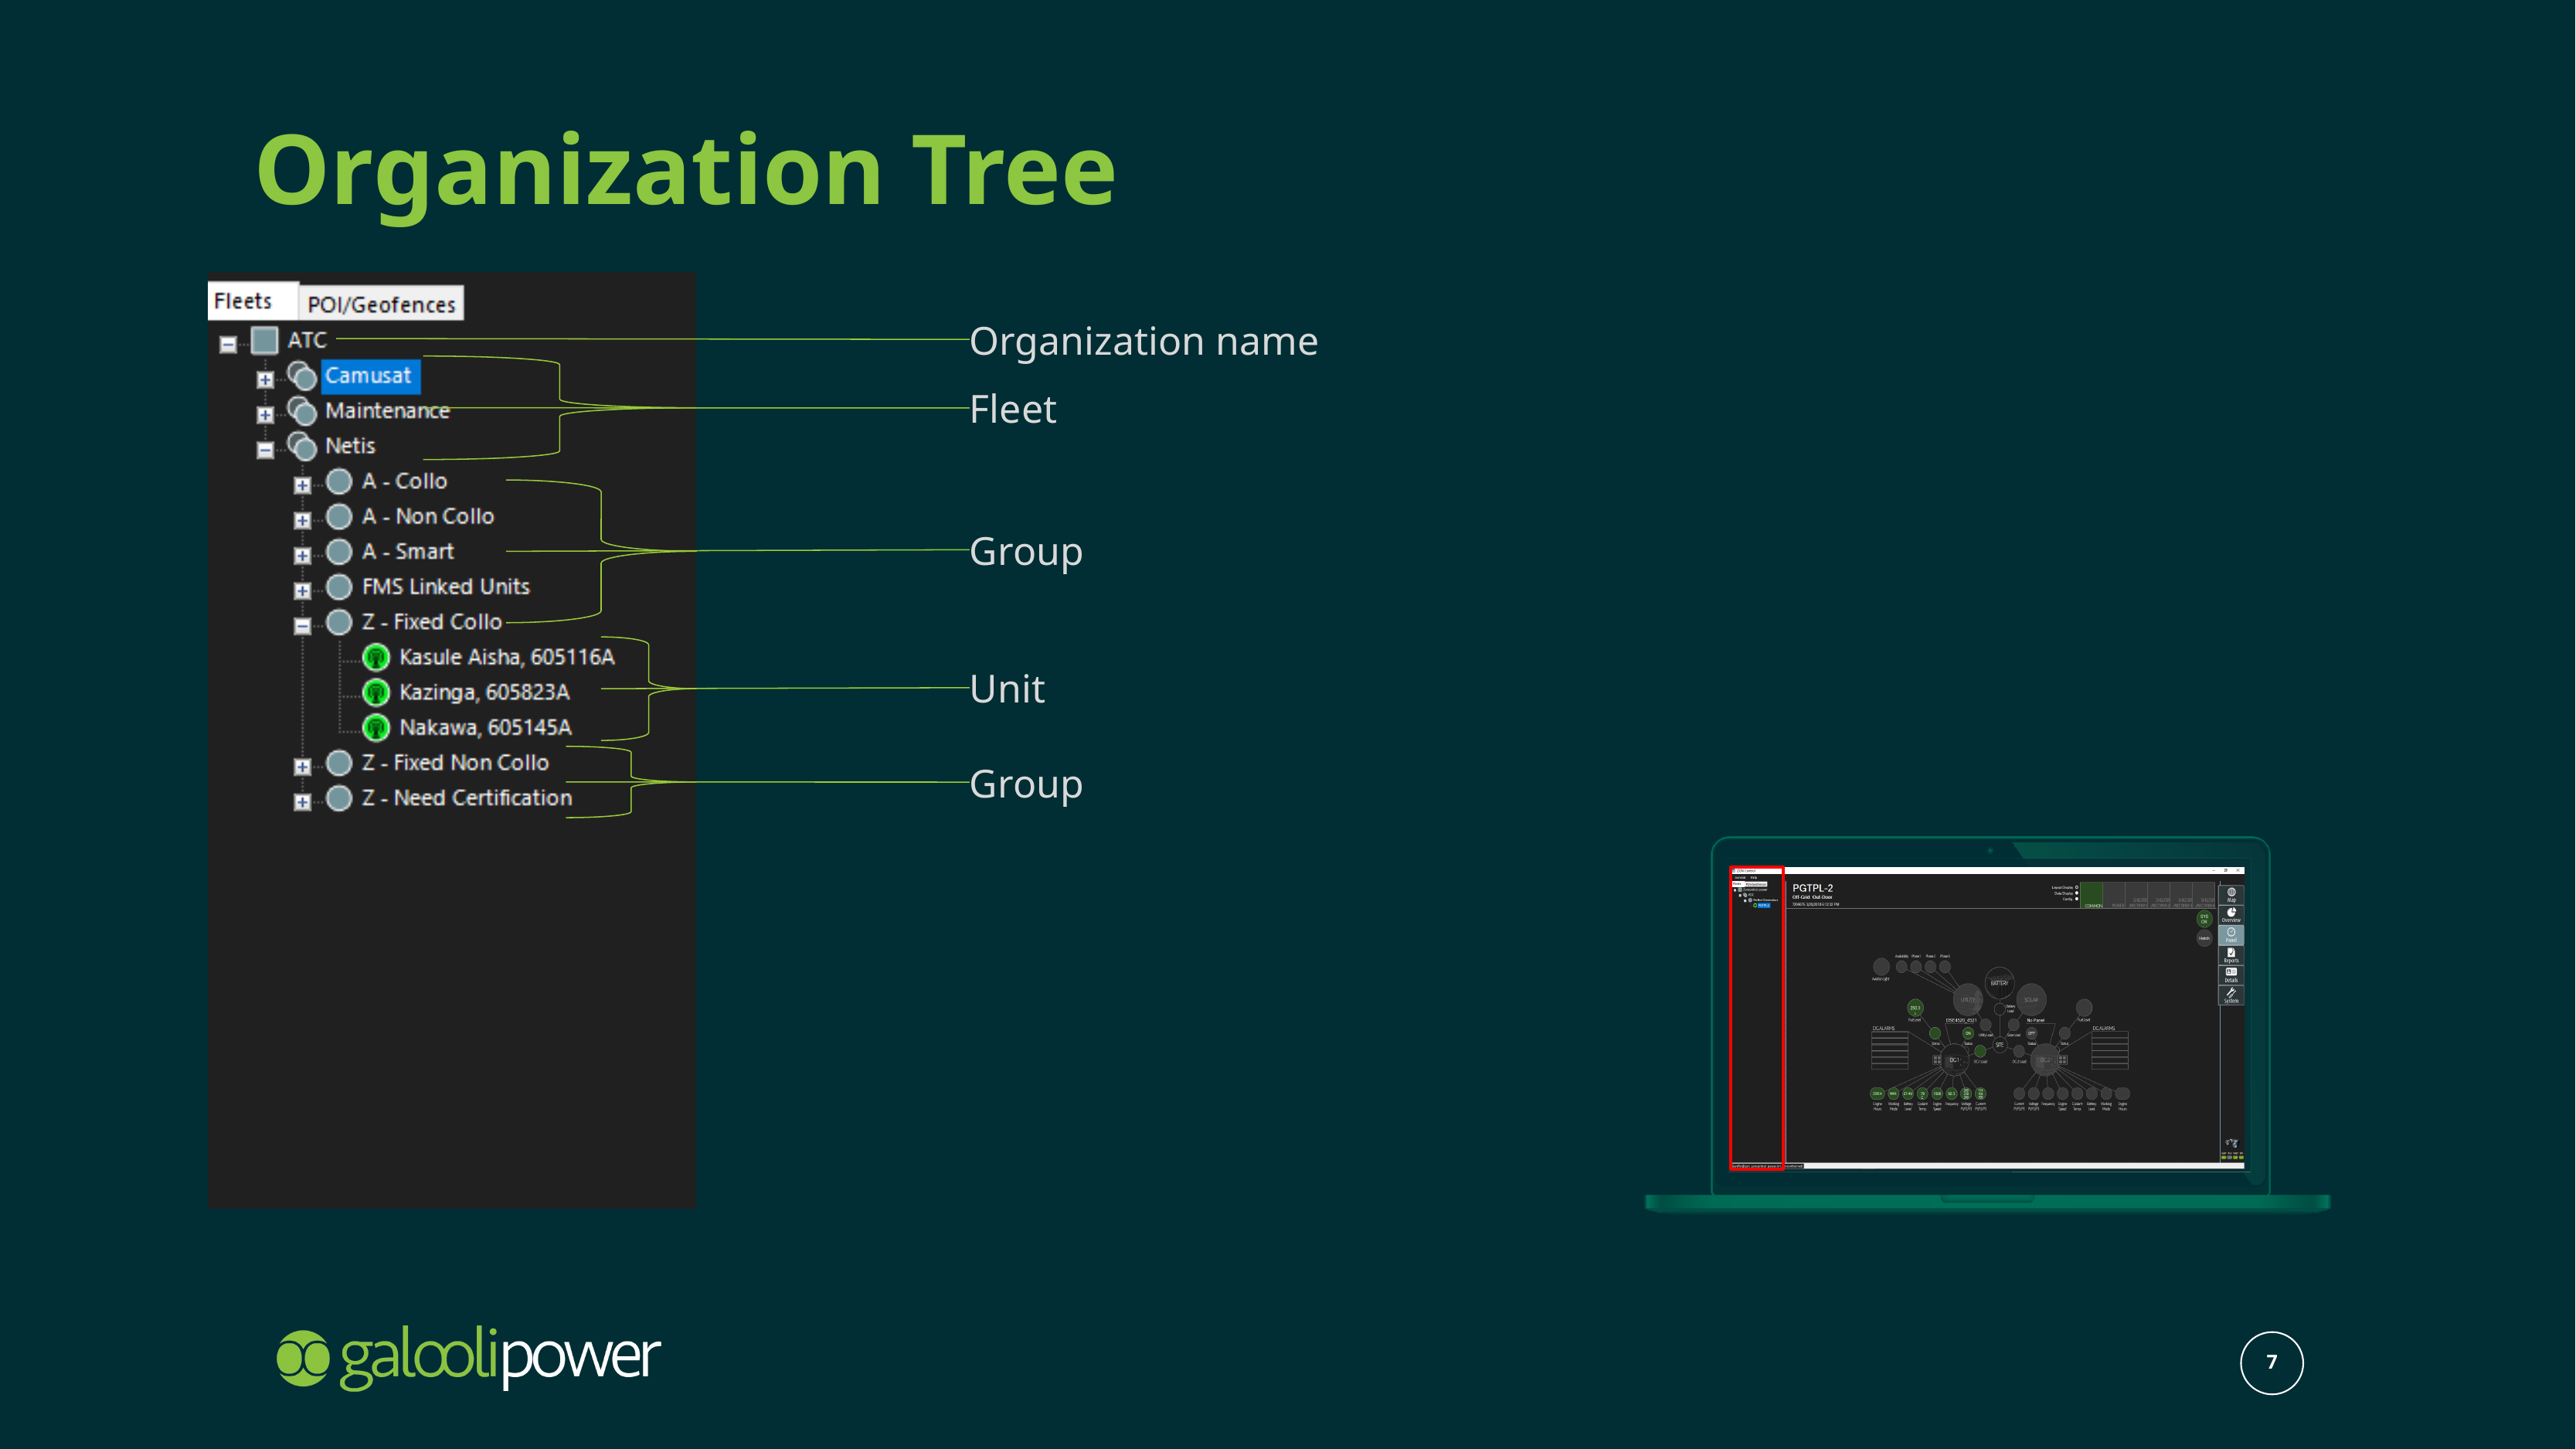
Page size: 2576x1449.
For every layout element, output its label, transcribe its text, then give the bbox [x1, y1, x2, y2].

picture [207, 272, 697, 1209]
picture [277, 1325, 661, 1392]
text_box Unit [969, 658, 1497, 717]
title Organization Tree [253, 43, 2084, 243]
text_box Fleet [969, 379, 1497, 437]
text_box Organization name [969, 310, 1497, 369]
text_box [1592, 811, 2384, 1240]
text_box Group [969, 753, 1497, 811]
text_box Group [969, 520, 1497, 579]
